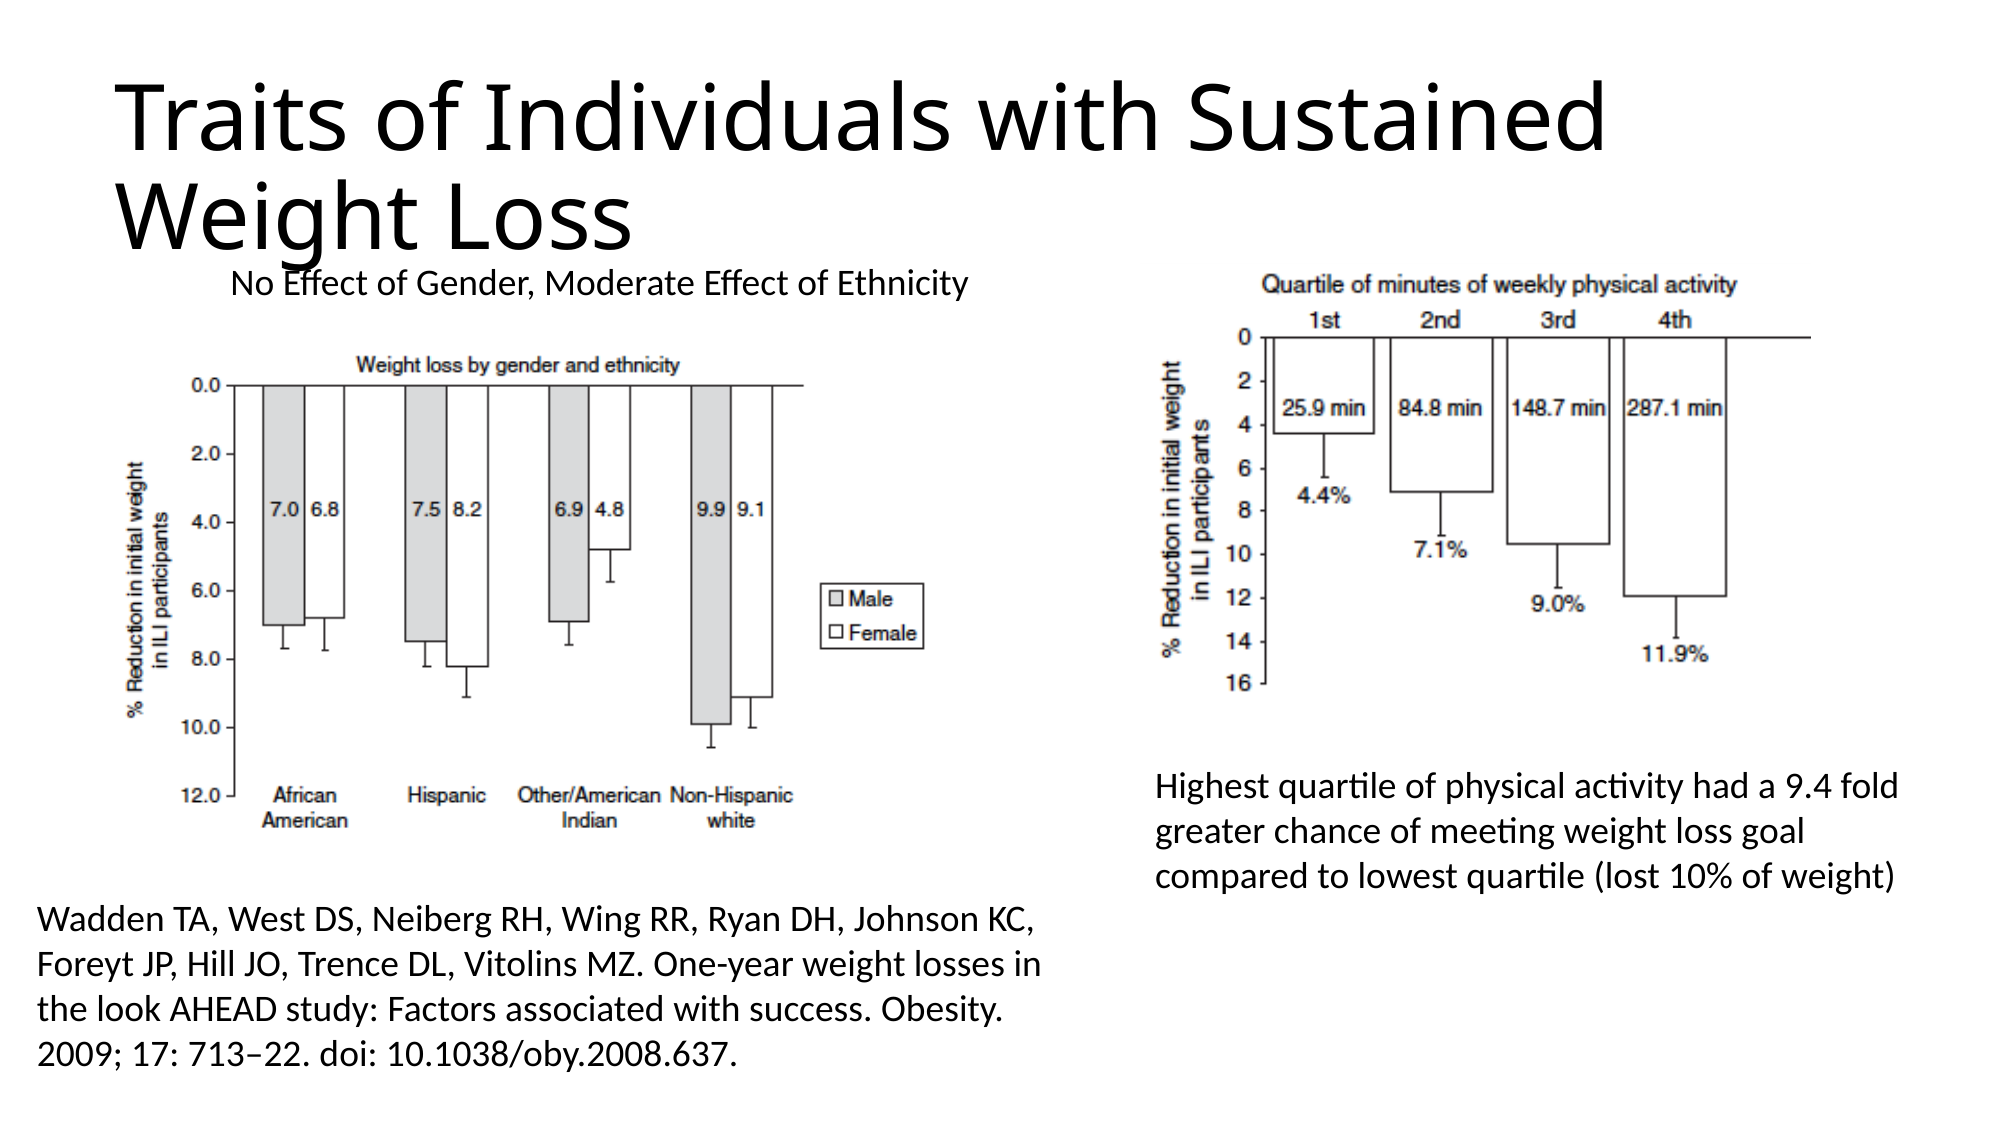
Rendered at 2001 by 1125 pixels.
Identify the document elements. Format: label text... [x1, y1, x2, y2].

title Traits of Individuals with Sustained Weight Loss [99, 61, 1879, 280]
text_box Wadden TA, West DS, Neiberg RH, Wing RR, Ryan DH, Johnson KC, Foreyt JP, Hill JO, Trence DL, Vitolins MZ. One-year weight losses in the look AHEAD study: Factors associated with success. Obesity. 2009; 17: 713–22. doi: 10.1038/oby.2008.637. [22, 886, 1063, 1125]
text_box No Effect of Gender, Moderate Effect of Ethnicity [215, 250, 985, 311]
text_box Highest quartile of physical activity had a 9.4 fold greater chance of meeting weight loss goal compared to lowest quartile (lost 10% of weight) [1140, 753, 1916, 904]
picture [1140, 261, 1812, 729]
picture [99, 342, 957, 855]
